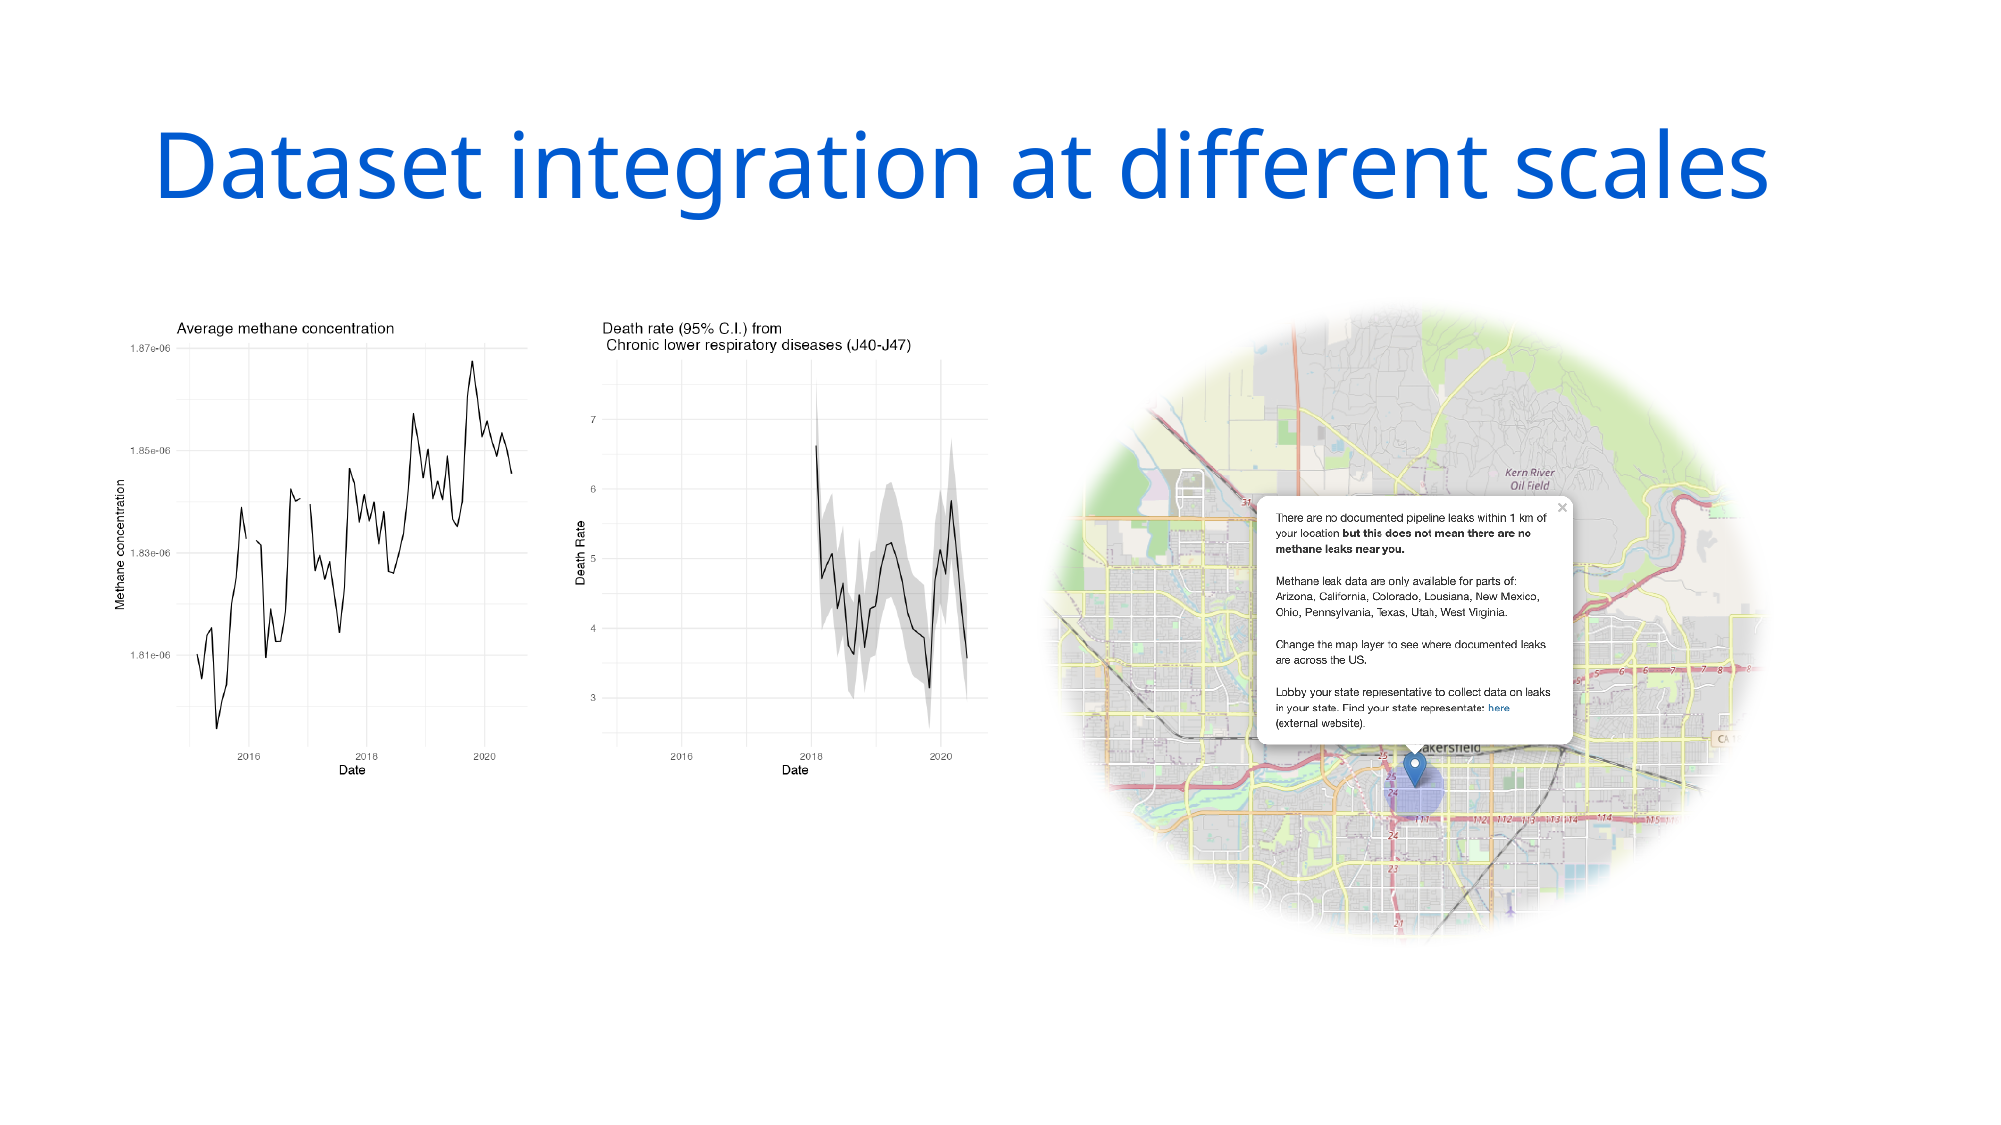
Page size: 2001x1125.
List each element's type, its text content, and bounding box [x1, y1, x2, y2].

picture [1036, 297, 1775, 948]
title Dataset integration at different scales [137, 59, 1863, 278]
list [79, 307, 1000, 784]
